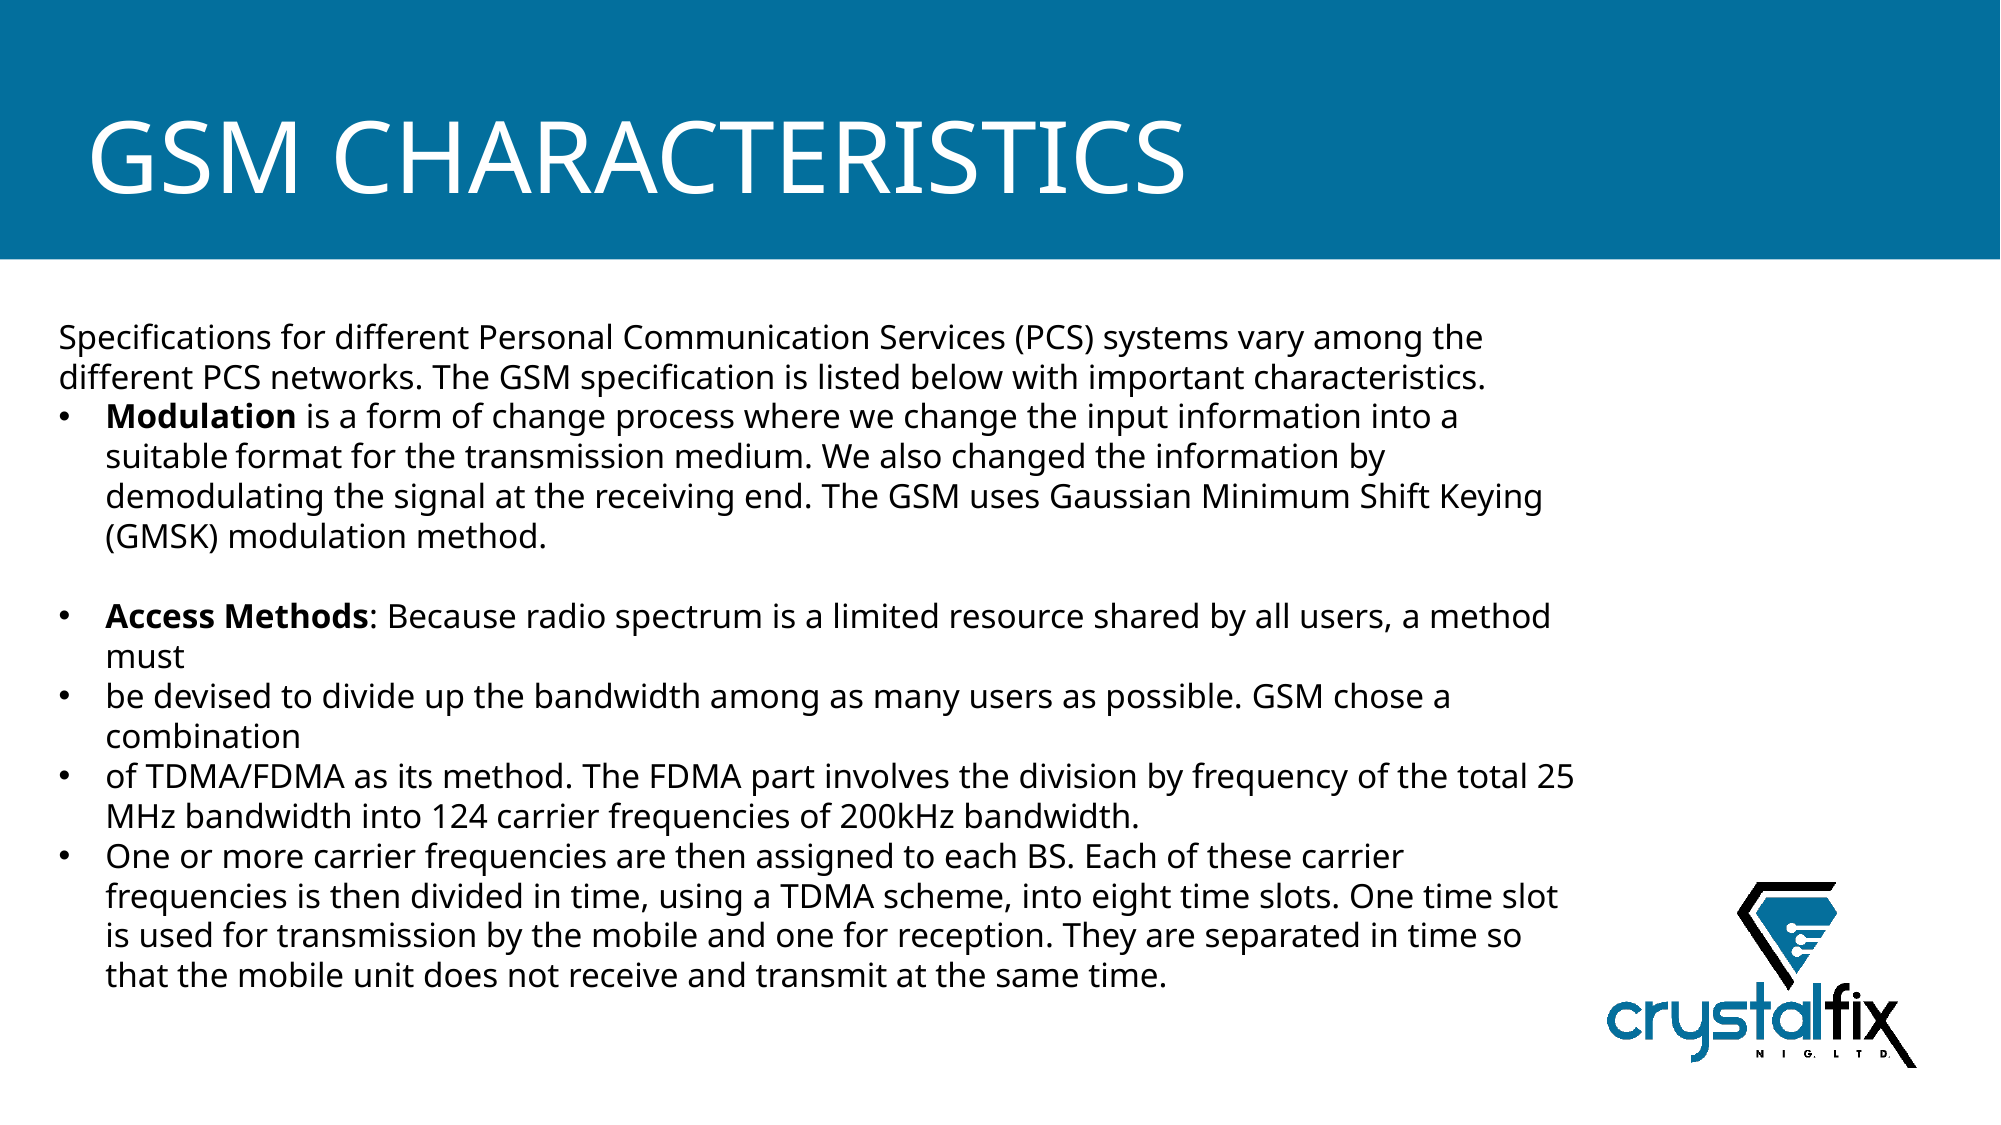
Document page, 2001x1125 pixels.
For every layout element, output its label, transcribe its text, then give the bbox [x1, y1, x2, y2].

text_box [0, 0, 2000, 261]
picture [1607, 882, 1917, 1068]
text_box GSM CHARACTERISTICS [71, 86, 1819, 221]
text_box Specifications for different Personal Communication Services (PCS) systems vary among the different PCS networks. The GSM specification is listed below with important characteristics. Modulation is a form of change process where we change the input information into a suitable format for the transmission medium. We also changed the information by demodulating the signal at the receiving end. The GSM uses Gaussian Minimum Shift Keying (GMSK) modulation method. Access Methods: Because radio spectrum is a limited resource shared by all users, a method must be devised to divide up the bandwidth among as many users as possible. GSM chose a combination of TDMA/FDMA as its method. The FDMA part involves the division by frequency of the total 25 MHz bandwidth into 124 carrier frequencies of 200kHz bandwidth. One or more carrier frequencies are then assigned to each BS. Each of these carrier frequencies is then divided in time, using a TDMA scheme, into eight time slots. One time slot is used for transmission by the mobile and one for reception. They are separated in time so that the mobile unit does not receive and transmit at the same time. [43, 308, 1608, 1037]
